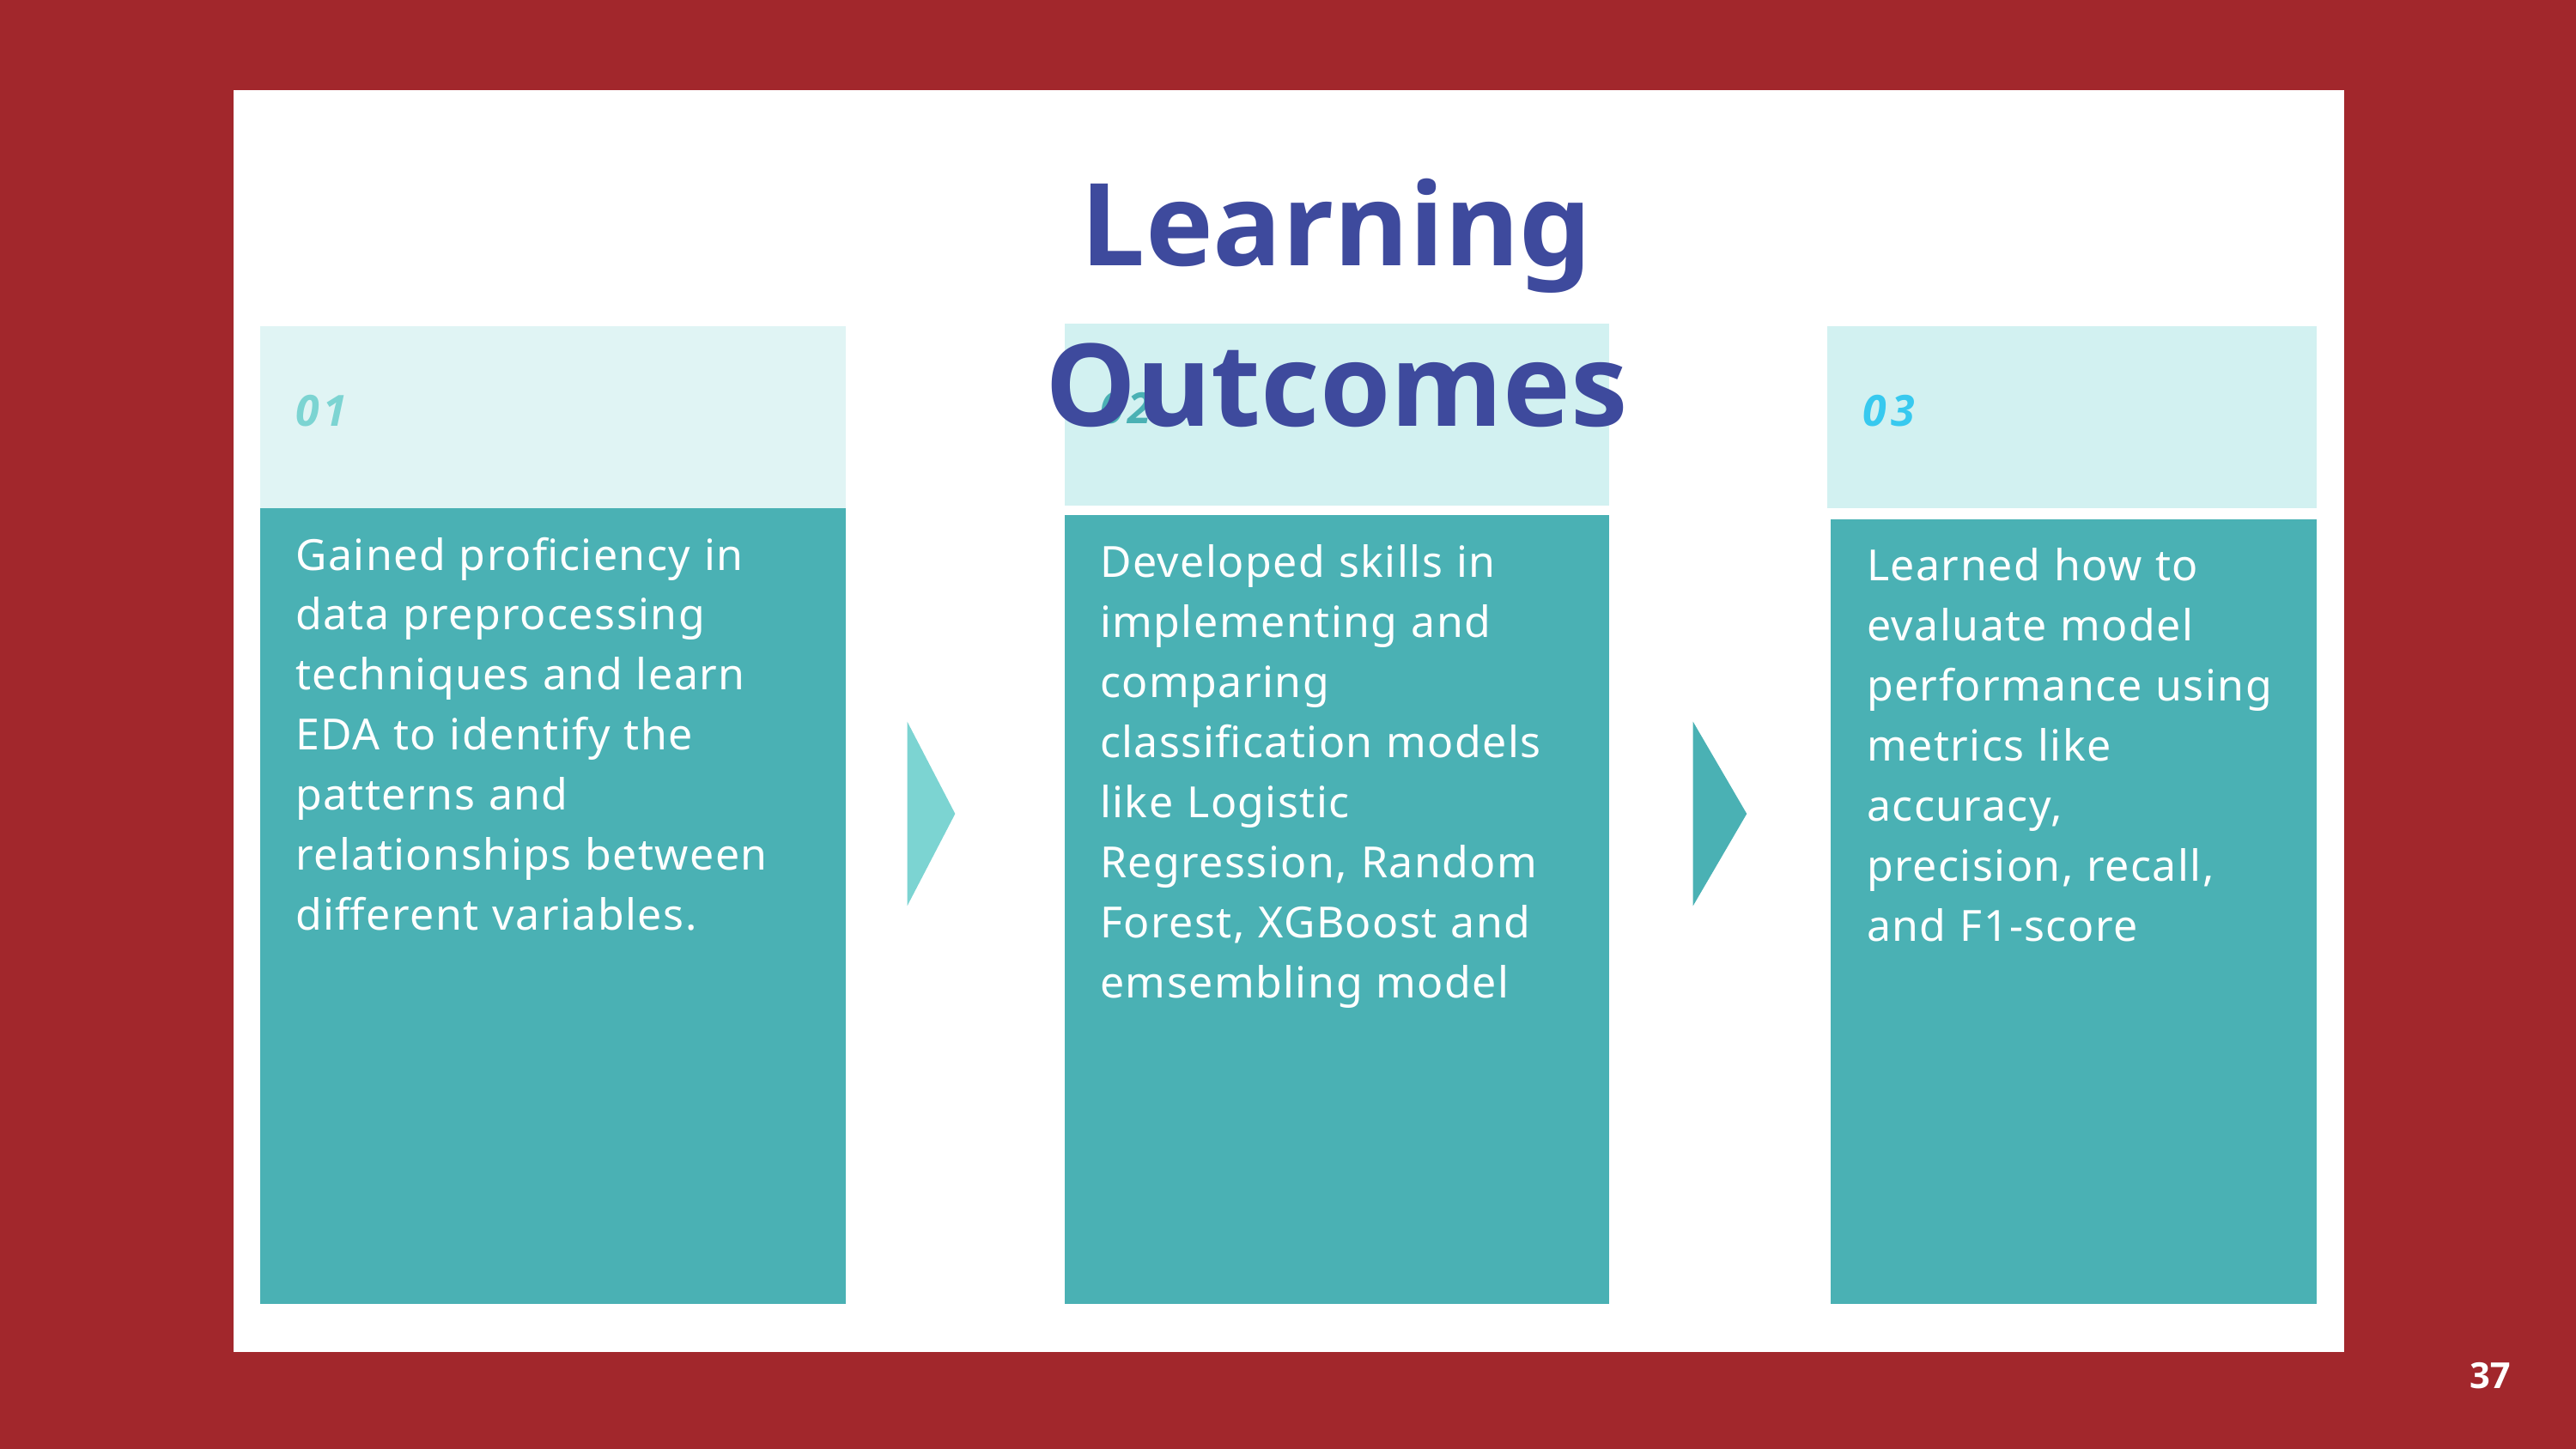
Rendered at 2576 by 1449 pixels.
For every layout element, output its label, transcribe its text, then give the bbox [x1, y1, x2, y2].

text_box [1831, 518, 2318, 1304]
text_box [259, 507, 847, 1304]
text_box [838, 789, 1024, 839]
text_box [2343, 100, 2576, 1351]
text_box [0, 100, 234, 1351]
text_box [0, 1351, 2576, 1449]
text_box Learning Outcomes [790, 128, 1883, 450]
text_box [1064, 514, 1609, 1304]
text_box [1826, 325, 2318, 509]
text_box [1627, 786, 1813, 841]
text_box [0, 0, 2576, 91]
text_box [1064, 324, 1609, 506]
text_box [259, 325, 847, 507]
